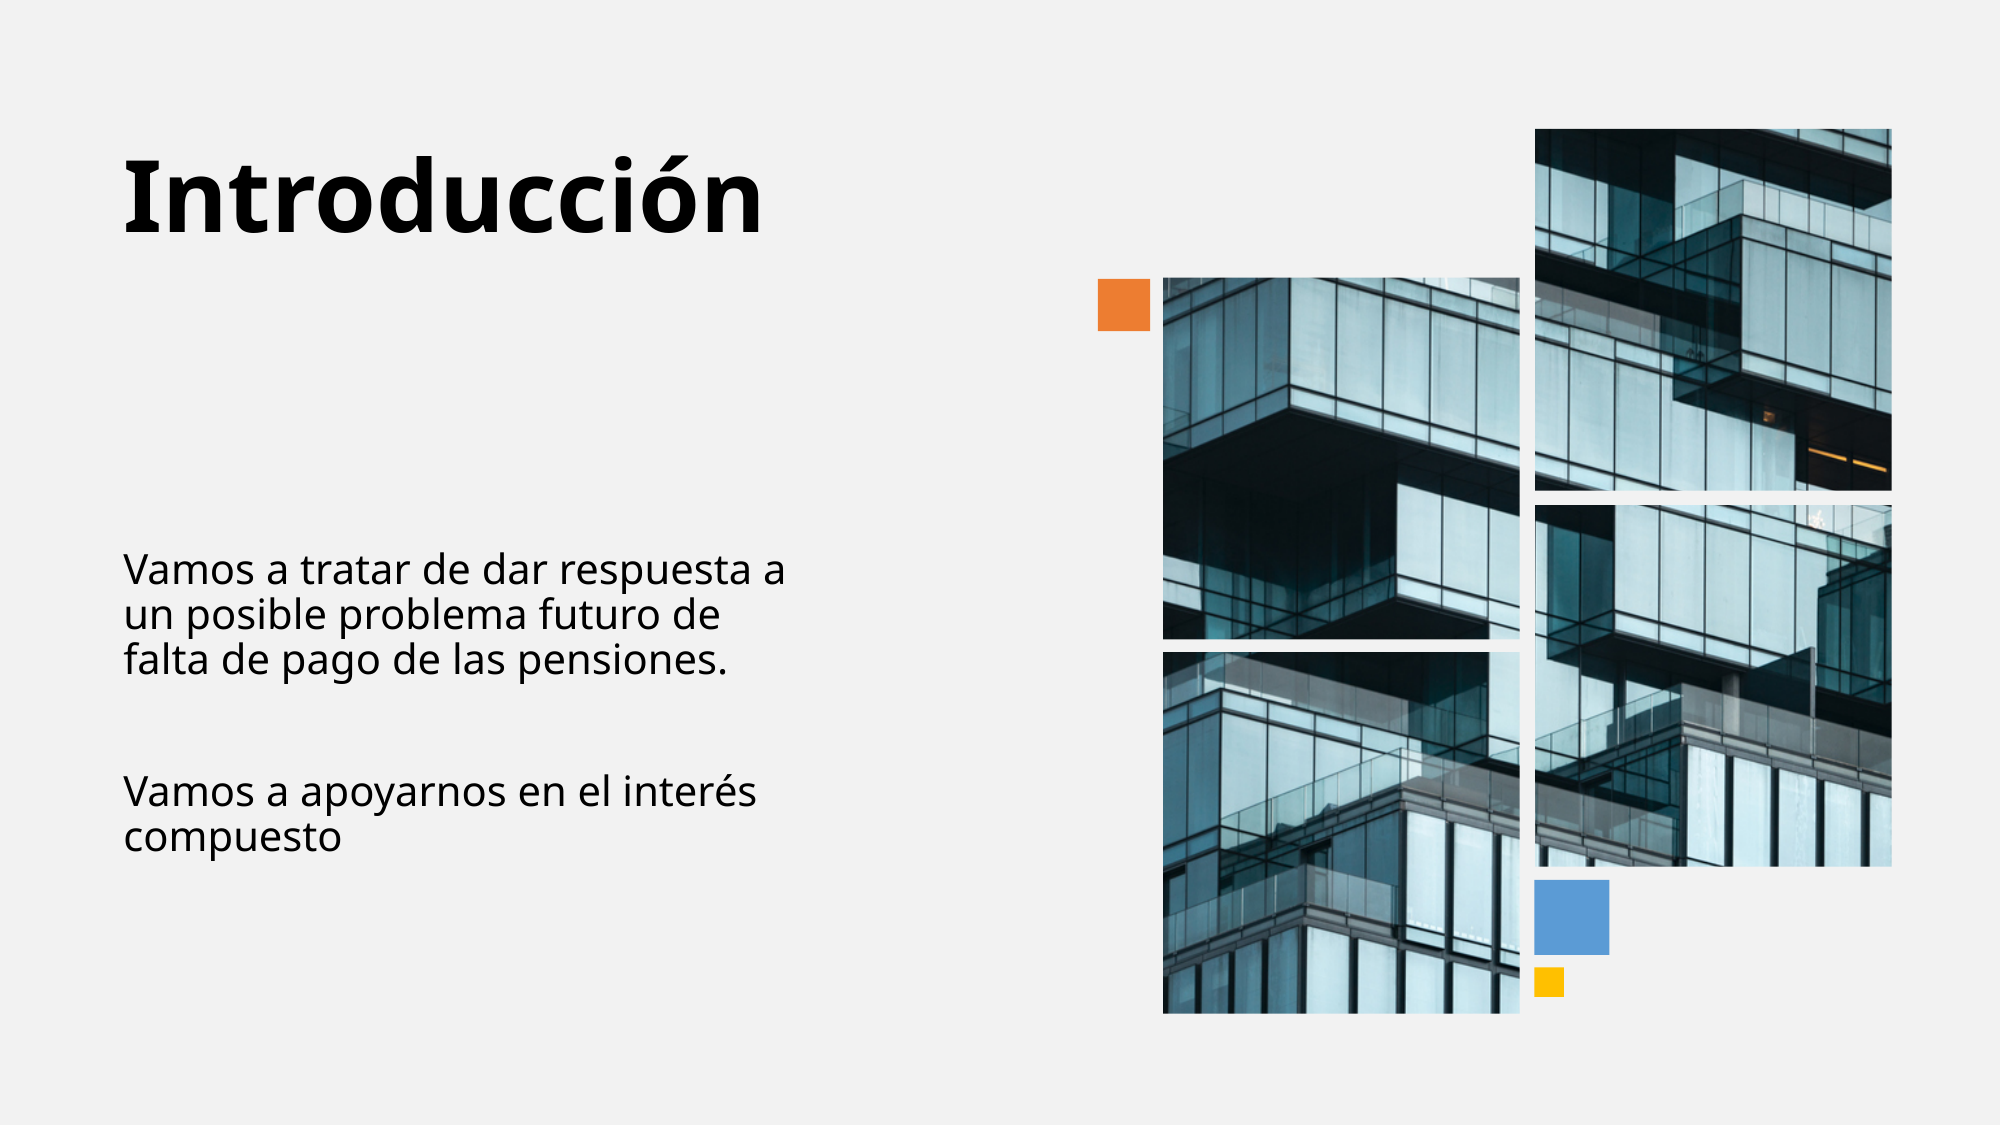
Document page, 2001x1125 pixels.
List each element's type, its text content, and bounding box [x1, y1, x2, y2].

picture [1163, 128, 1892, 1014]
list Vamos a tratar de dar respuesta a un posible problema futuro de falta de pago de las pensiones. Vamos a apoyarnos en el interés compuesto [108, 540, 810, 1125]
title Introducción [108, 132, 810, 269]
